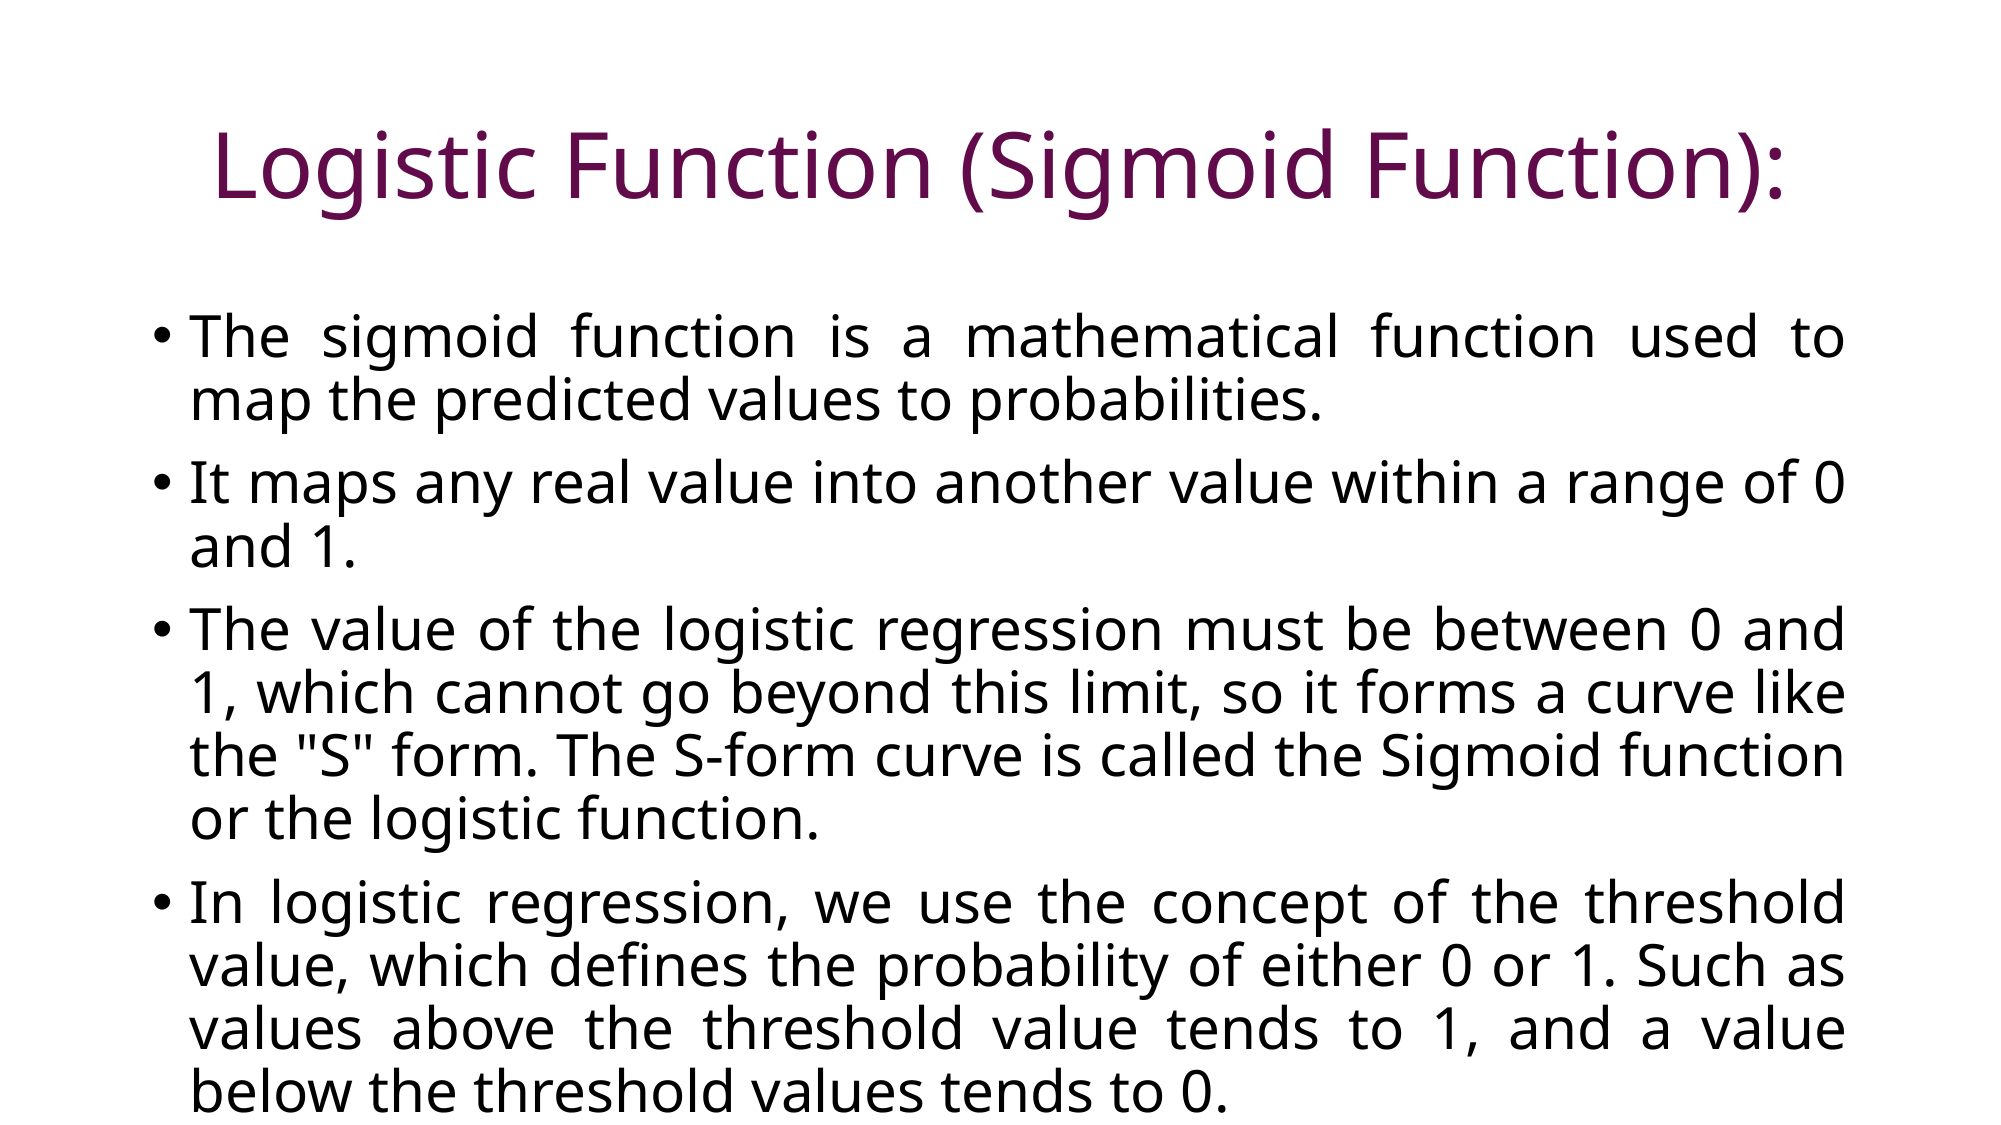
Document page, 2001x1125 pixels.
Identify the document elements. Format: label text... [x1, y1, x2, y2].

title Logistic Function (Sigmoid Function): [137, 59, 1863, 278]
list The sigmoid function is a mathematical function used to map the predicted values to probabilities. It maps any real value into another value within a range of 0 and 1. The value of the logistic regression must be between 0 and 1, which cannot go beyond this limit, so it forms a curve like the "S" form. The S-form curve is called the Sigmoid function or the logistic function. In logistic regression, we use the concept of the threshold value, which defines the probability of either 0 or 1. Such as values above the threshold value tends to 1, and a value below the threshold values tends to 0. [137, 299, 1863, 1014]
